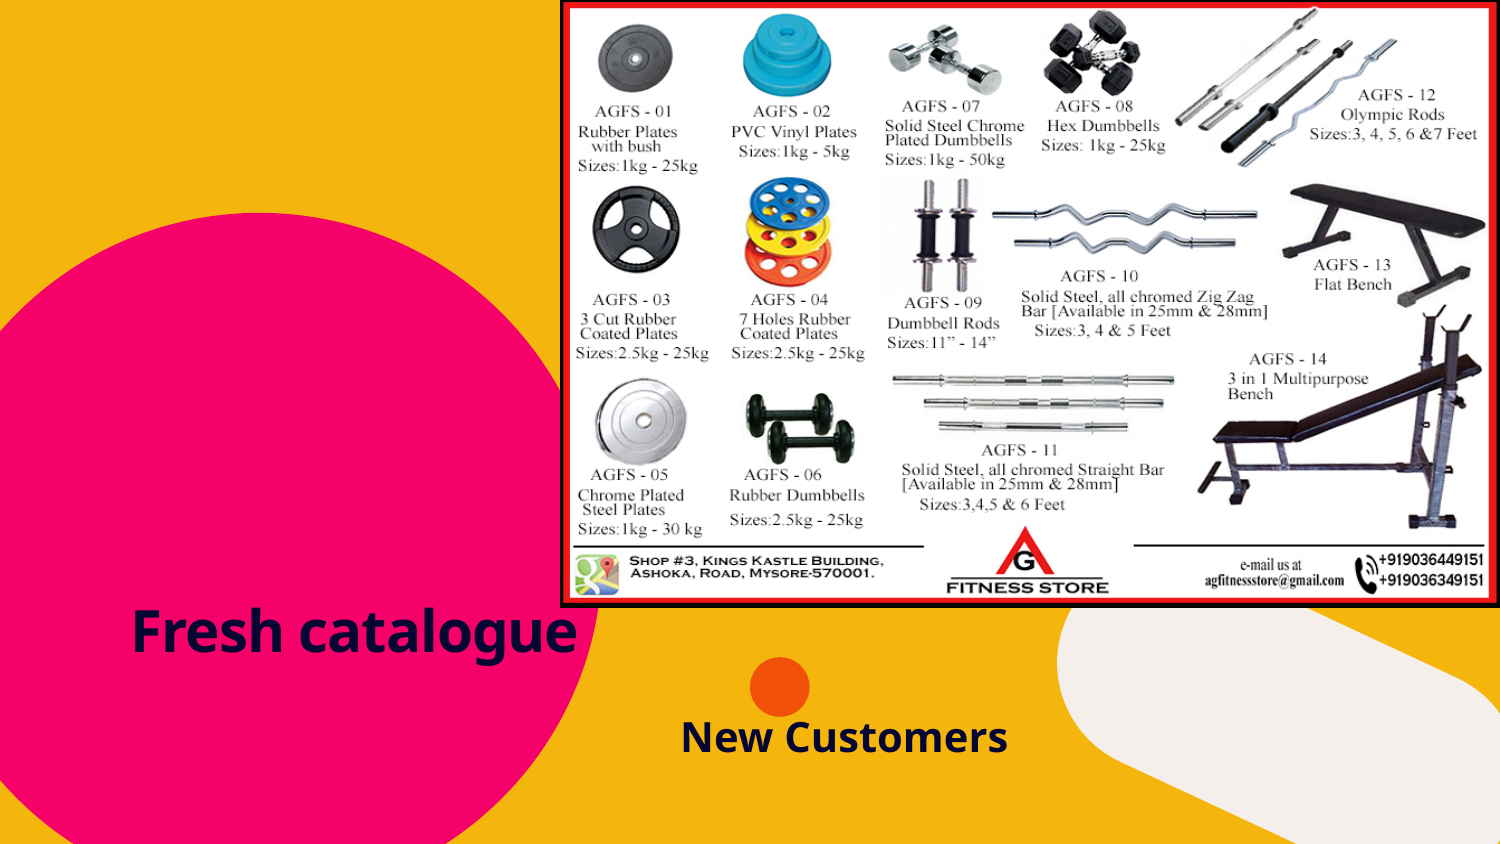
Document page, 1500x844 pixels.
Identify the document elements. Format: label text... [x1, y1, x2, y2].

text_box Fresh catalogue [130, 130, 560, 442]
picture [560, 0, 1500, 608]
text_box New Customers [680, 740, 1040, 762]
text_box [1057, 608, 1500, 844]
text_box [0, 238, 599, 844]
text_box [749, 657, 810, 717]
